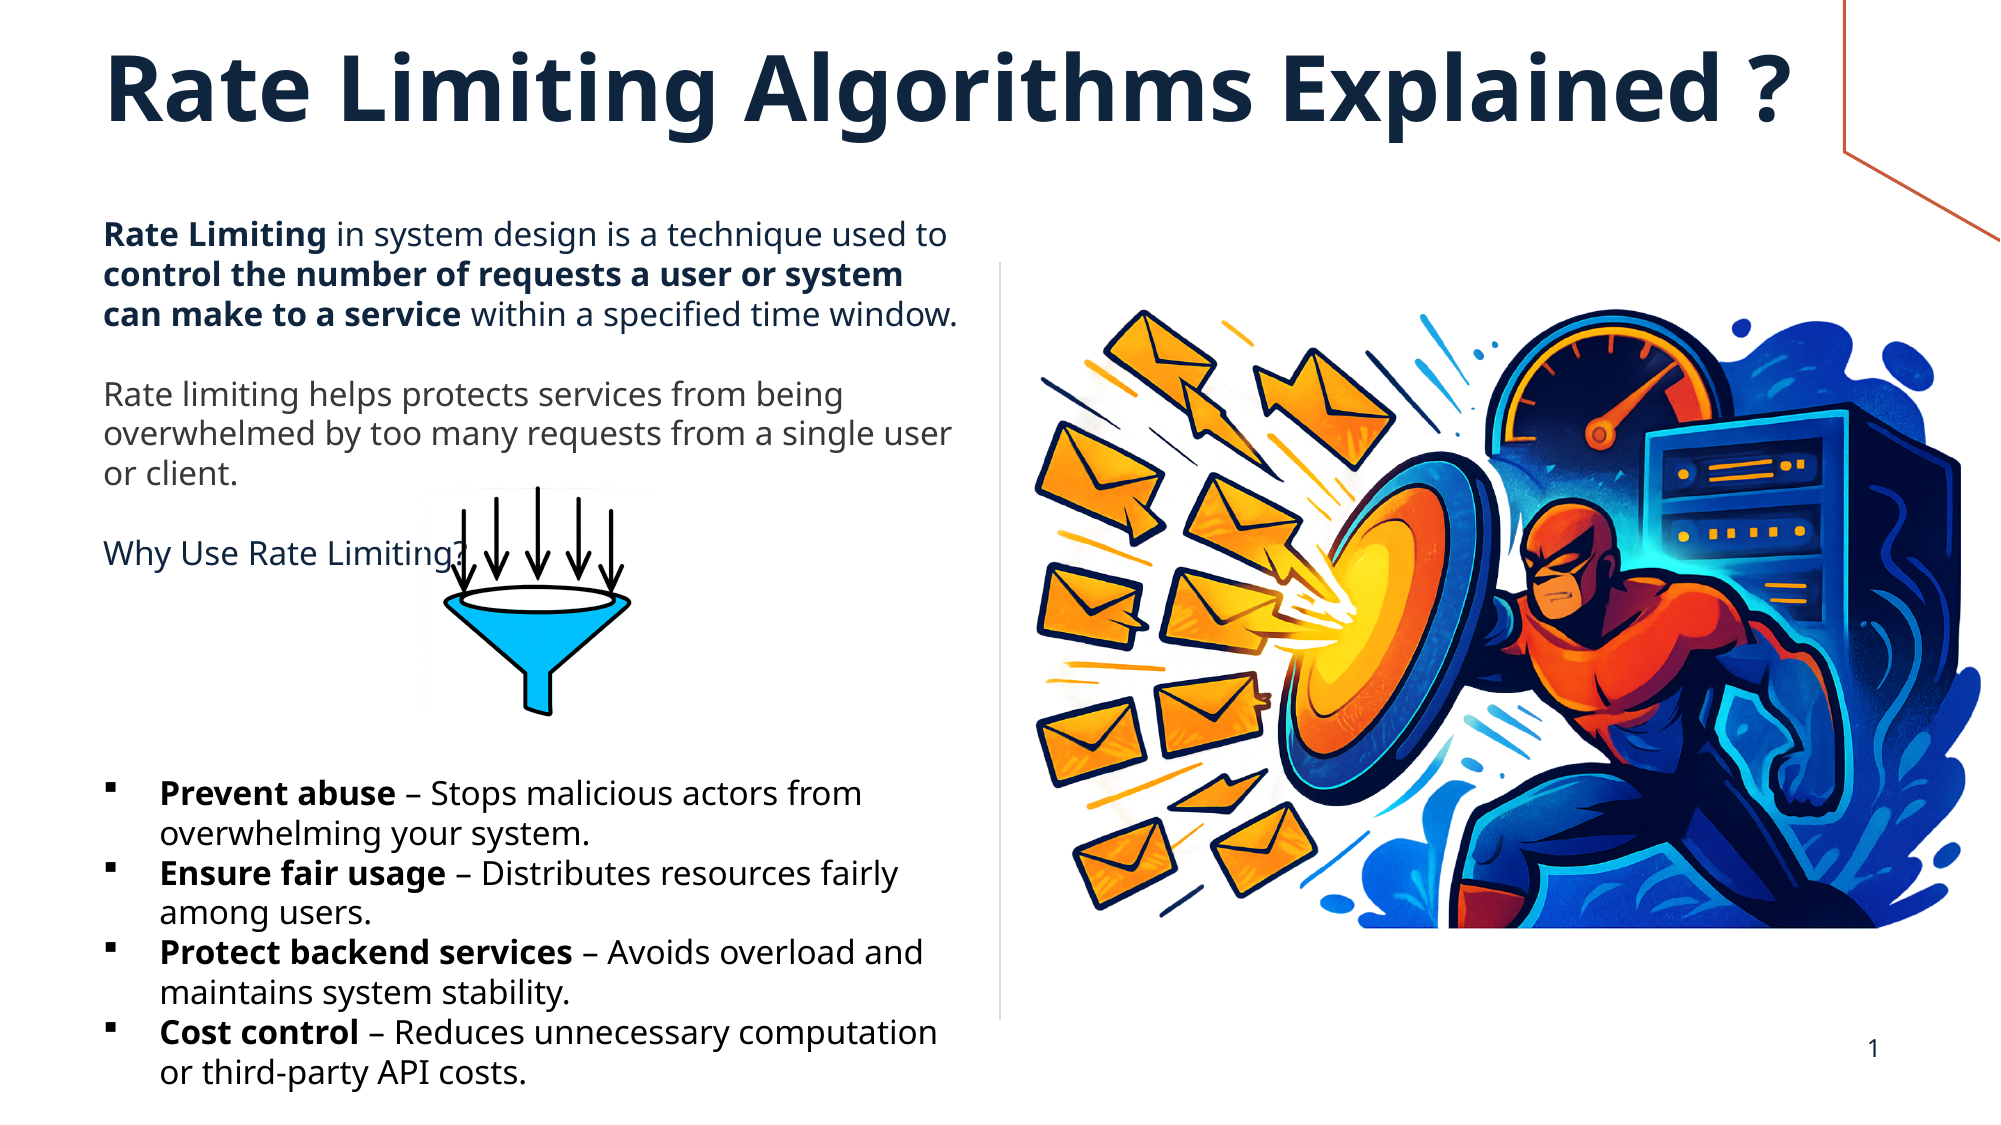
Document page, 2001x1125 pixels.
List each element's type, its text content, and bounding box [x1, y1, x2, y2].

picture [422, 486, 653, 717]
picture [1013, 291, 1996, 946]
title Rate Limiting Algorithms Explained ? [88, 16, 1869, 167]
slide_number 1 [1836, 1020, 1912, 1080]
list Rate Limiting in system design is a technique used to control the number of requests a user or system can make to a service within a specified time window. Rate limiting helps protects services from being overwhelmed by too many requests from a single user or client. Why Use Rate Limiting? Prevent abuse – Stops malicious actors from overwhelming your system. Ensure fair usage – Distributes resources fairly among users. Protect backend services – Avoids overload and maintains system stability. Cost control – Reduces unnecessary computation or third-party API costs. [88, 205, 987, 1080]
text_box [1844, 0, 2000, 241]
